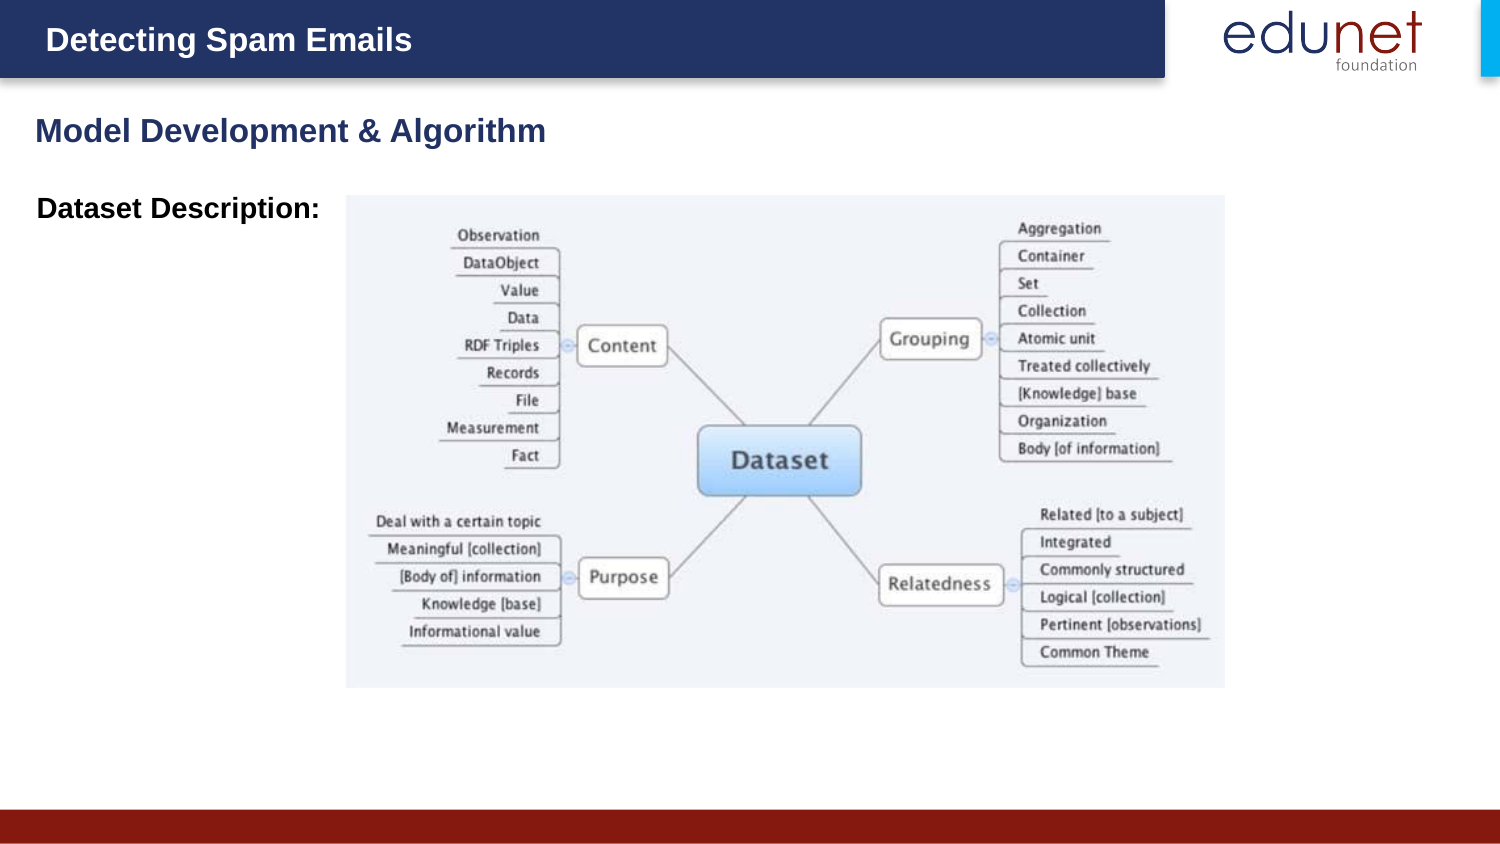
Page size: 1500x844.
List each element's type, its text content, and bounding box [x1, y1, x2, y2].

picture [345, 194, 1225, 688]
text_box Dataset Description: [21, 174, 742, 239]
picture [1219, 8, 1424, 75]
text_box Model Development & Algorithm [20, 93, 750, 165]
